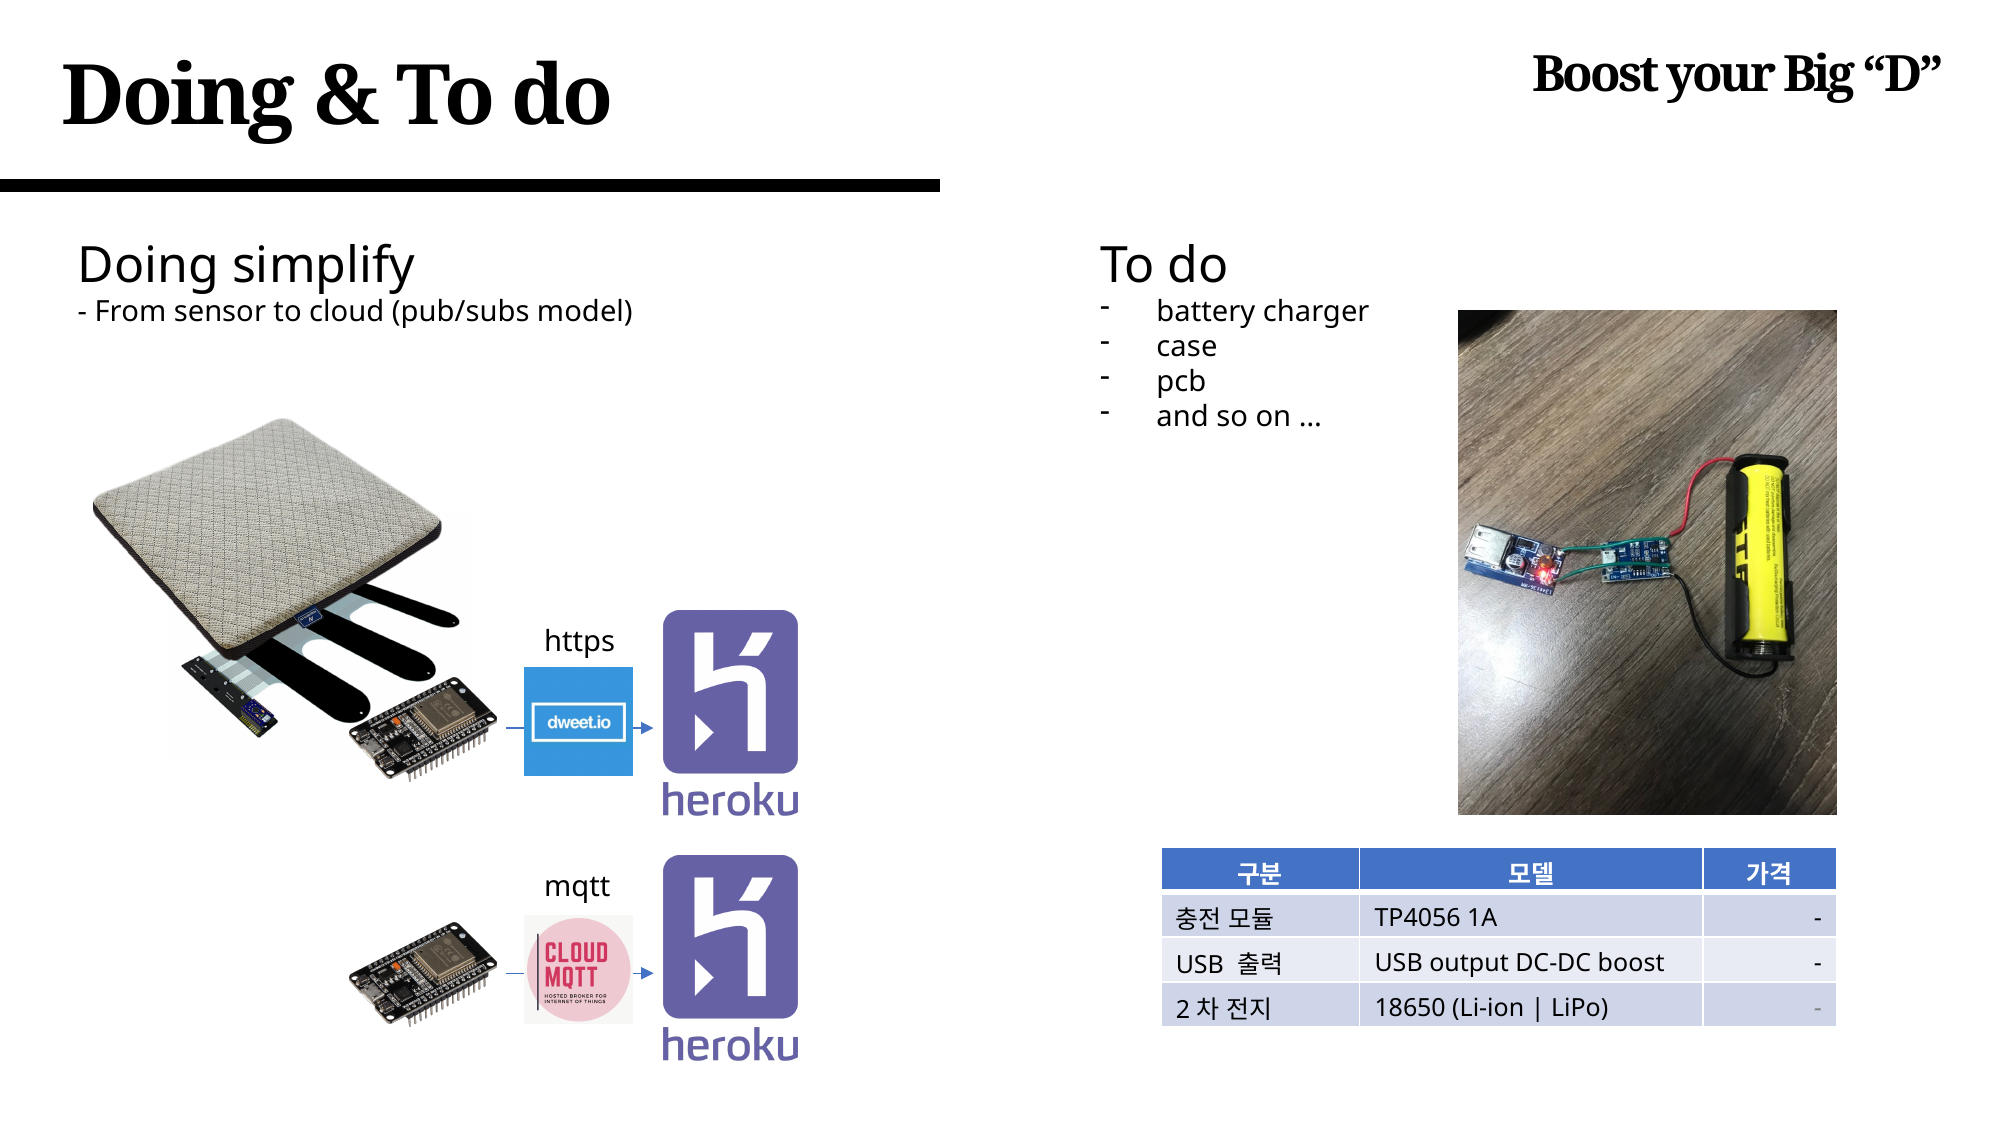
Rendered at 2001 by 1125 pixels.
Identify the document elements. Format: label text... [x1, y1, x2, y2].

text_box https [529, 614, 633, 665]
text_box Doing & To do [47, 33, 962, 149]
table_cell 충전 모듈 [1162, 895, 1359, 936]
text_box To do battery charger case pcb and so on … [1085, 224, 1959, 440]
text_box Doing simplify - From sensor to cloud (pub/subs model) [62, 224, 1059, 335]
picture [82, 356, 497, 782]
table_cell - [1704, 938, 1836, 981]
table_cell 2차 전지 [1162, 983, 1359, 1026]
picture [663, 855, 798, 1061]
picture [1458, 310, 1837, 815]
table_header 모델 [1360, 848, 1702, 889]
text_box Boost your Big “D” [1085, 33, 1959, 109]
table_cell - [1704, 983, 1836, 1026]
table_header 구분 [1162, 848, 1359, 889]
table_cell 18650 (Li-ion | LiPo) [1360, 983, 1702, 1026]
text_box mqtt [529, 859, 633, 910]
picture [524, 915, 633, 1024]
table_cell - [1704, 895, 1836, 936]
picture [663, 610, 798, 816]
picture [524, 667, 633, 776]
table_cell TP4056 1A [1360, 895, 1702, 936]
picture [349, 922, 497, 1028]
table_cell USB output DC-DC boost [1360, 938, 1702, 981]
table_header 가격 [1704, 848, 1836, 889]
table_cell USB 출력 [1162, 938, 1359, 981]
